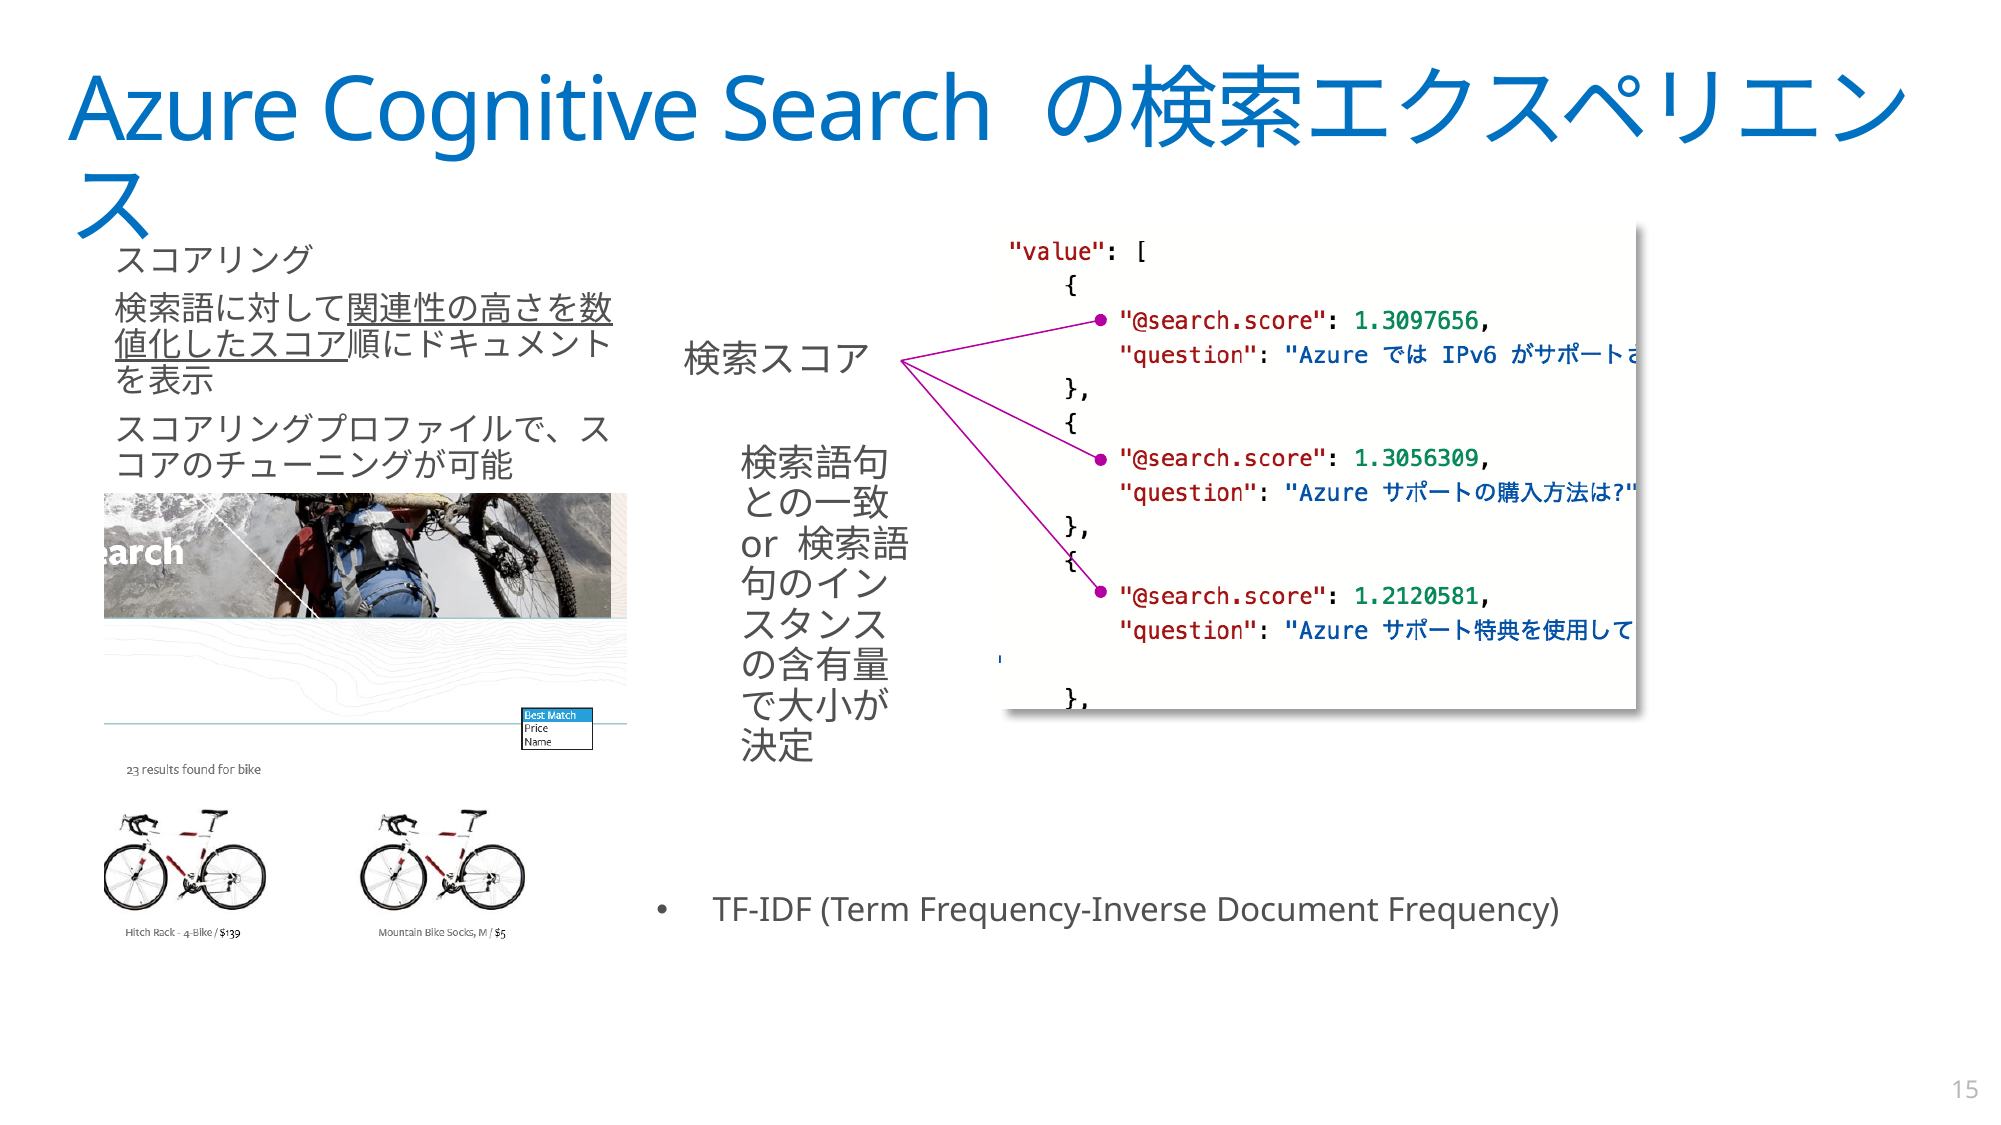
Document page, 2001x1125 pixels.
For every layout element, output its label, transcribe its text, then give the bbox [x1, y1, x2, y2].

picture [104, 493, 627, 951]
text_box BM25Similarity (BM25) TF-IDF (Term Frequency-Inverse Document Frequency)タイプの関数 より直感的な結果が得られる [626, 802, 1799, 1001]
text_box スコアリング 検索語に対して関連性の高さを数値化したスコア順にドキュメントを表示 スコアリングプロファイルで、スコアのチューニングが可能 [85, 219, 646, 509]
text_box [666, 219, 1636, 715]
title Azure Cognitive Search の検索エクスペリエンス [44, 47, 1957, 170]
slide_number 15 [1544, 1060, 1995, 1121]
